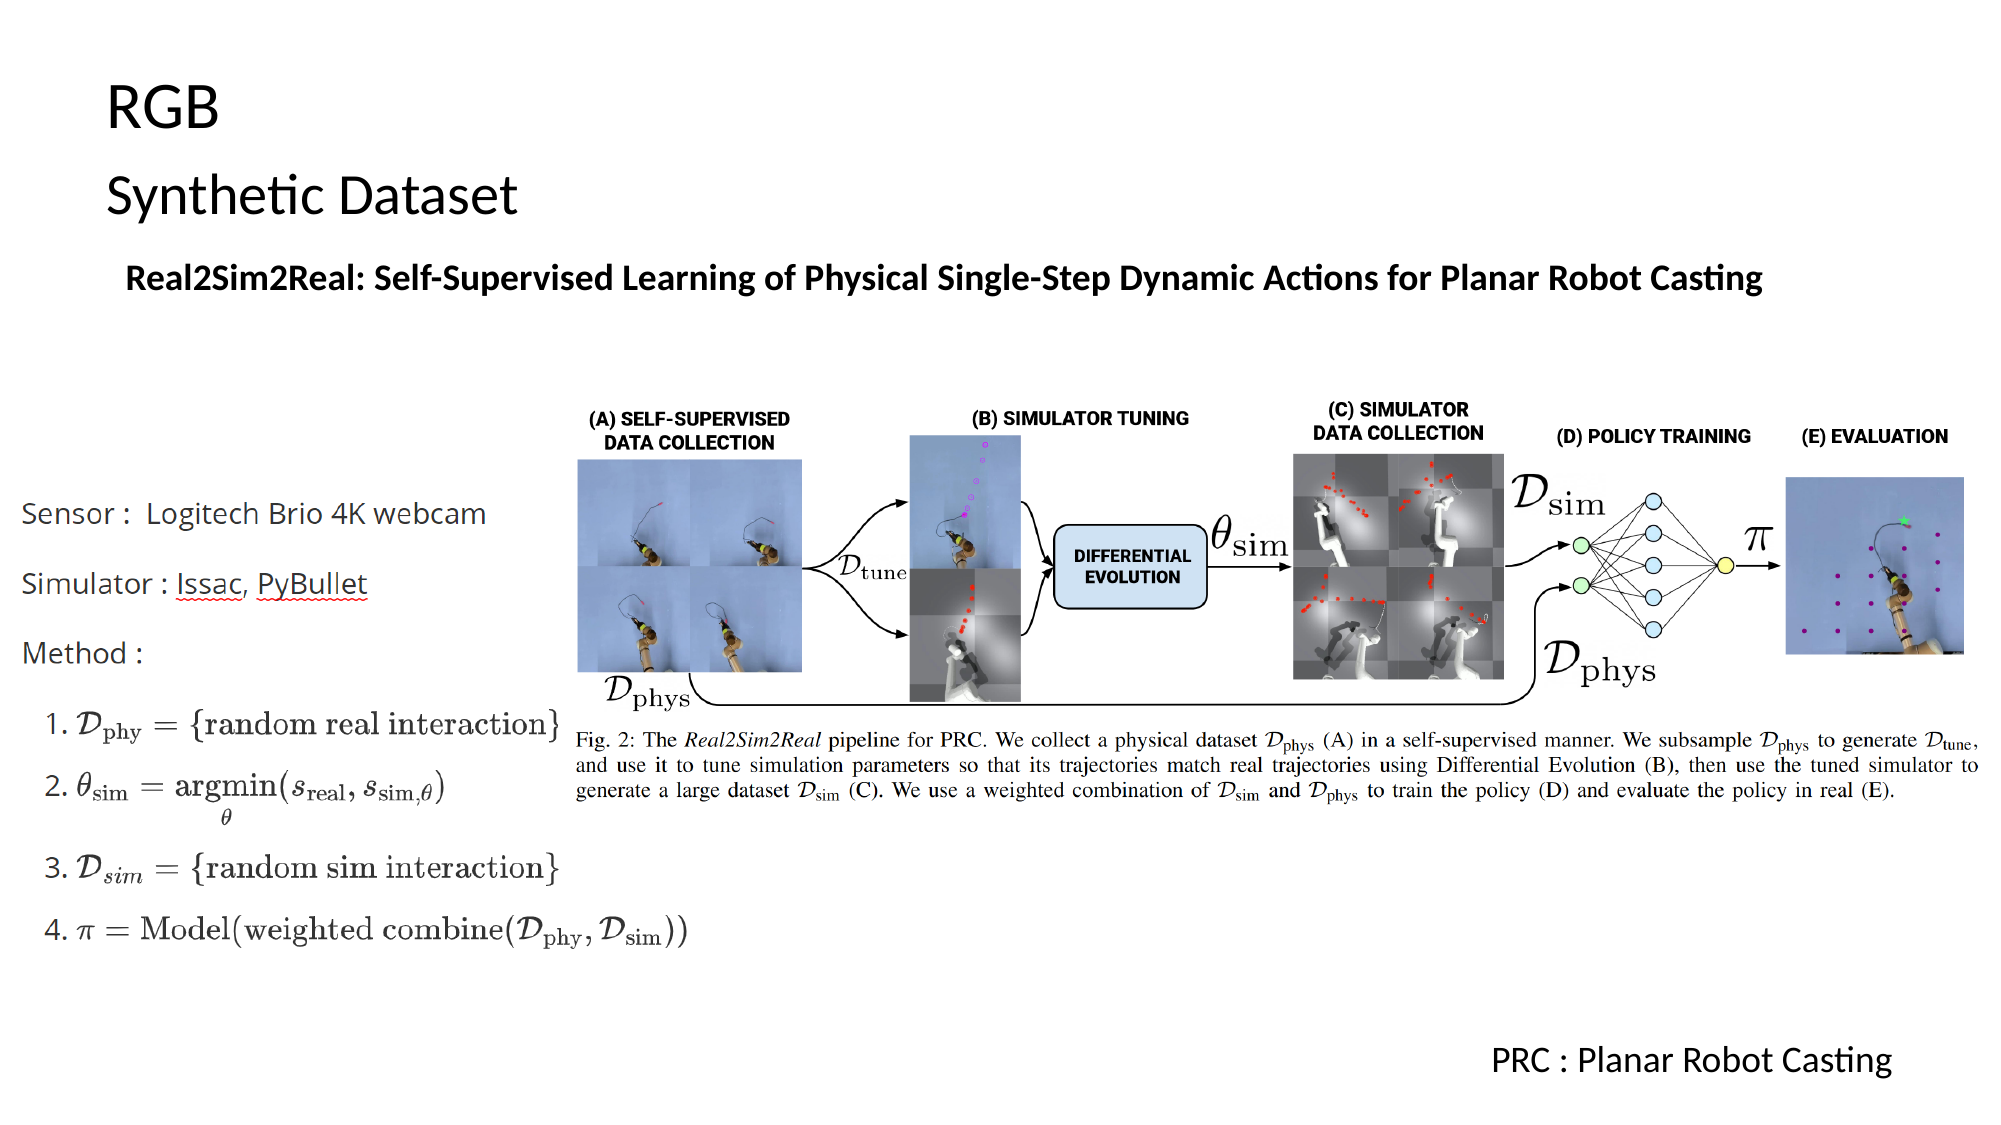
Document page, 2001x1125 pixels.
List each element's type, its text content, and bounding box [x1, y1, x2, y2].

text_box Synthetic Dataset [92, 149, 683, 234]
picture [7, 377, 2000, 958]
text_box Real2Sim2Real: Self-Supervised Learning of Physical Single-Step Dynamic Actions for Planar Robot Casting [110, 245, 1915, 306]
text_box RGB [92, 54, 538, 149]
text_box PRC : Planar Robot Casting [1476, 1027, 2000, 1088]
